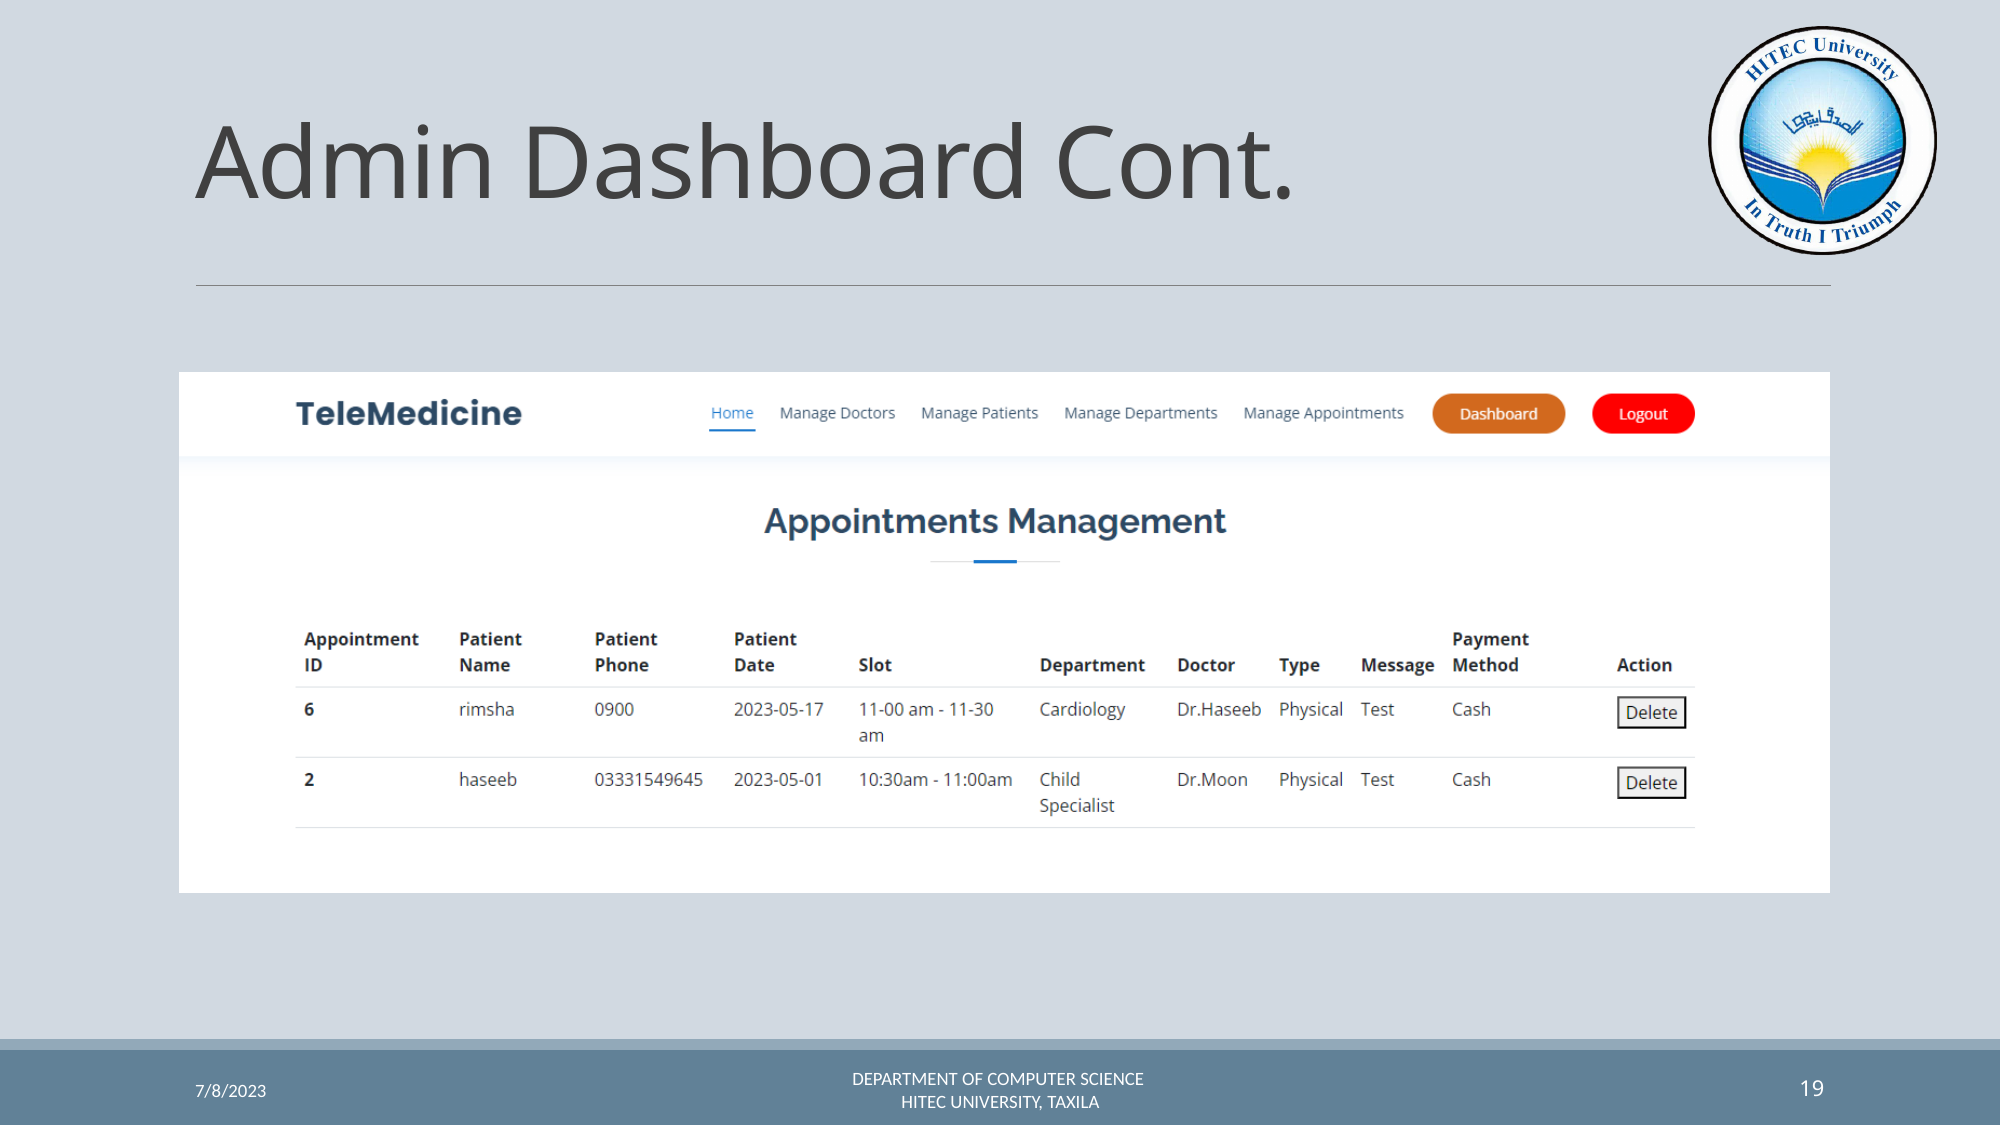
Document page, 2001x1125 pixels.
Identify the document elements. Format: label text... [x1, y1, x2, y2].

picture [1706, 24, 1938, 256]
text_box [639, 1042, 1315, 1103]
slide_number 19 [1624, 1059, 1840, 1120]
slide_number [180, 1059, 586, 1120]
footer Department of Computer Science HITEC University, Taxila [604, 1059, 1396, 1120]
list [179, 372, 1831, 894]
title Admin Dashboard Cont. [180, 47, 1830, 285]
